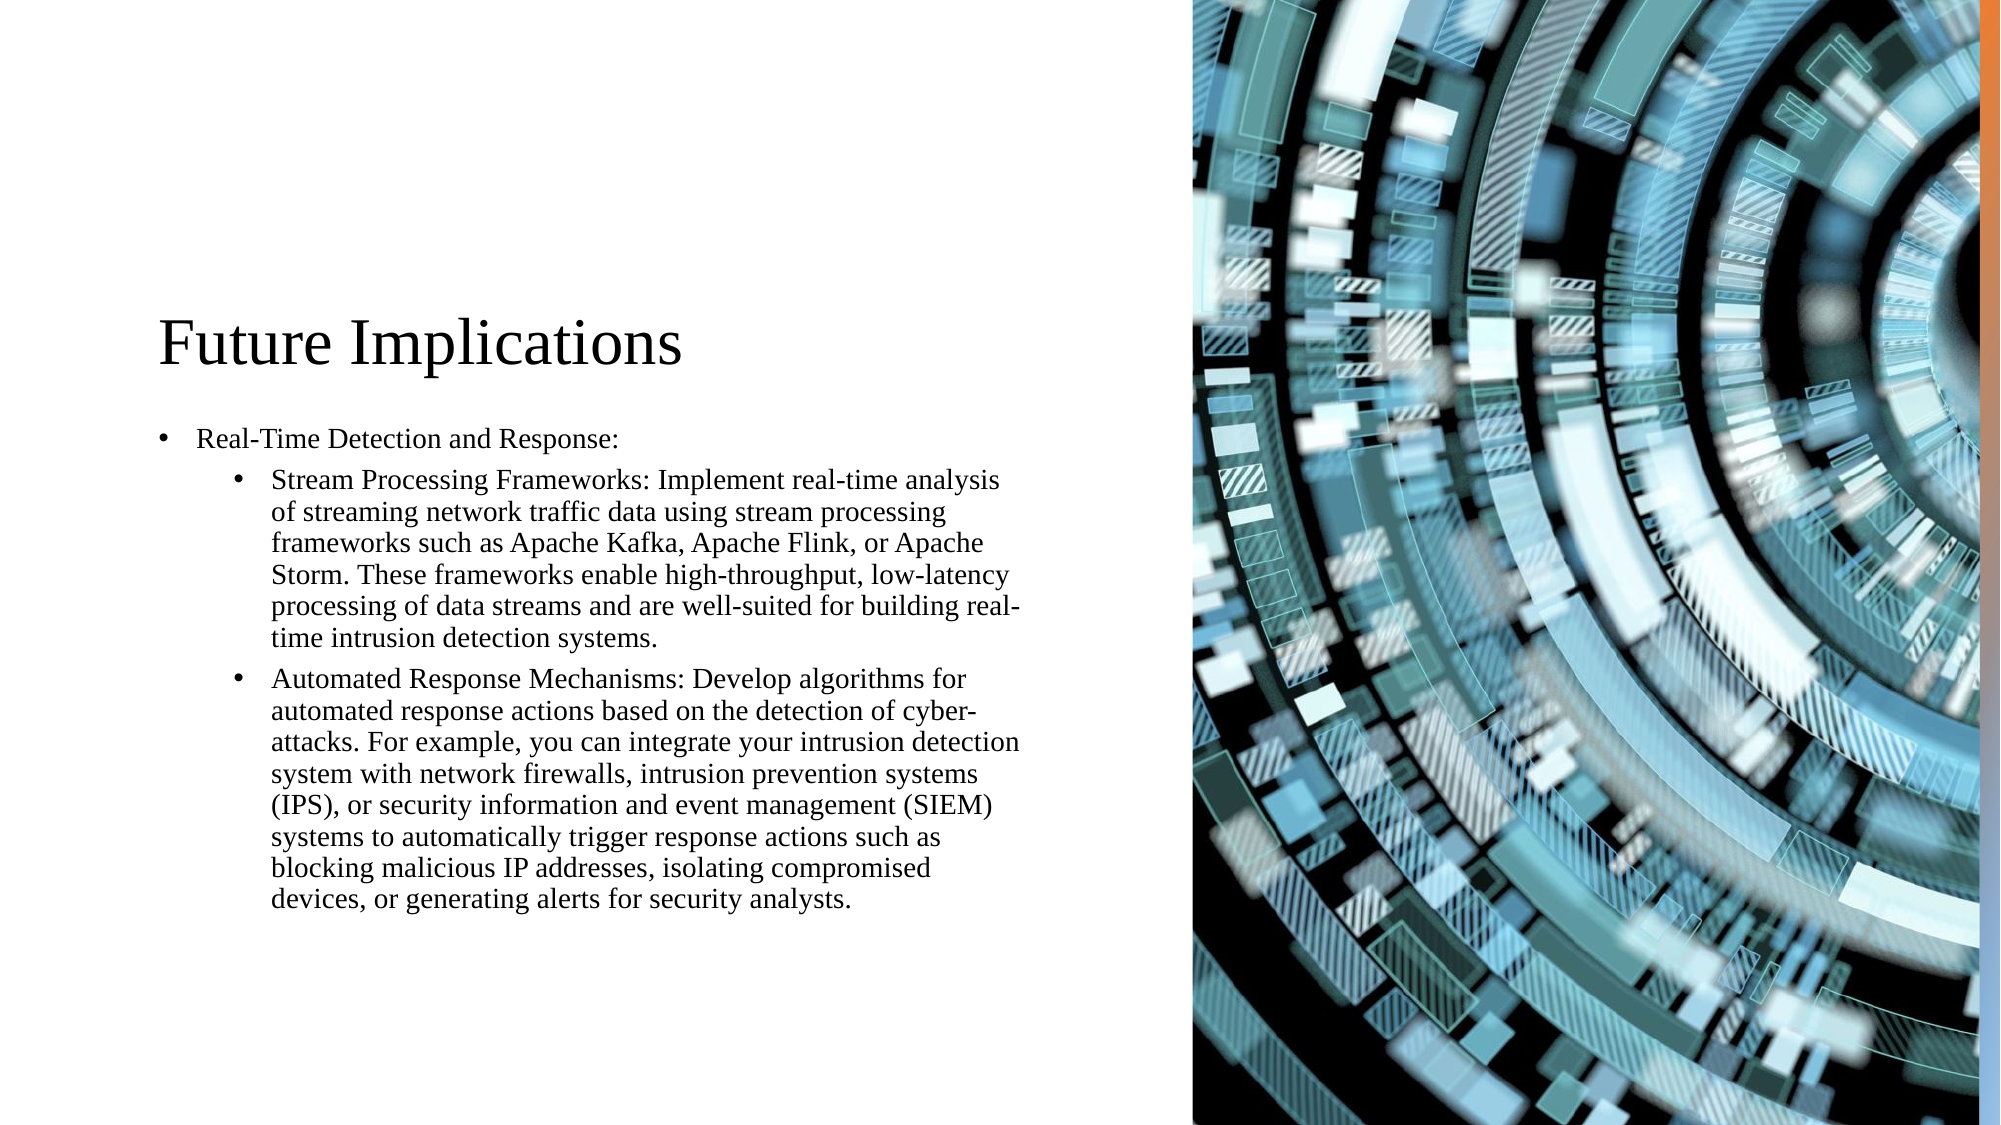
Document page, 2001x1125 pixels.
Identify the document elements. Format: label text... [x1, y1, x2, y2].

list Real-Time Detection and Response: Stream Processing Frameworks: Implement real-time analysis of streaming network traffic data using stream processing frameworks such as Apache Kafka, Apache Flink, or Apache Storm. These frameworks enable high-throughput, low-latency processing of data streams and are well-suited for building real-time intrusion detection systems. Automated Response Mechanisms: Develop algorithms for automated response actions based on the detection of cyber-attacks. For example, you can integrate your intrusion detection system with network firewalls, intrusion prevention systems (IPS), or security information and event management (SIEM) systems to automatically trigger response actions such as blocking malicious IP addresses, isolating compromised devices, or generating alerts for security analysts. [143, 415, 1043, 982]
picture [1192, 0, 1979, 1125]
title Future Implications [143, 121, 1043, 387]
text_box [1979, 0, 2000, 1125]
